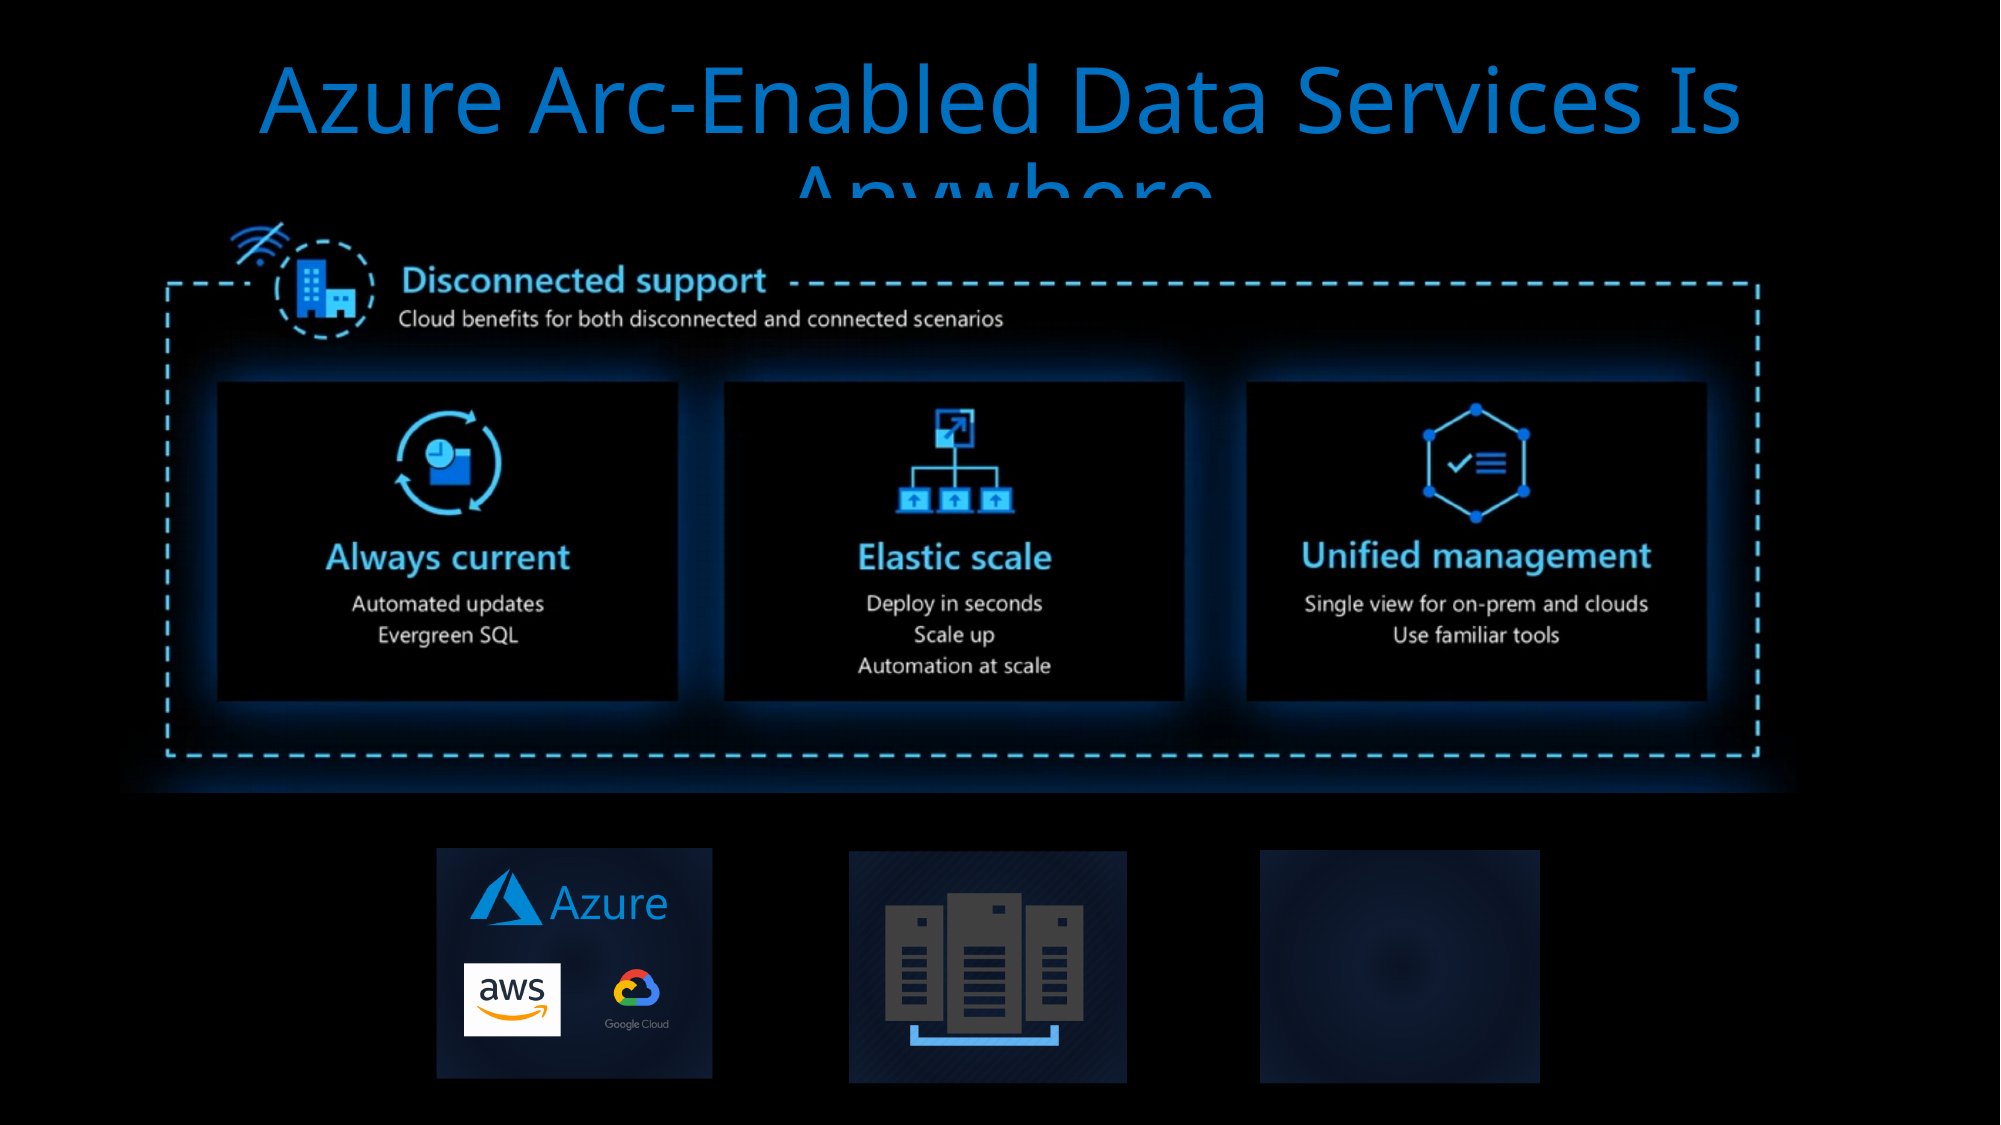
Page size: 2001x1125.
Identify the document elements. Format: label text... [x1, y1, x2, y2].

picture [847, 847, 1128, 1087]
picture [434, 844, 715, 1080]
title Azure Arc-Enabled Data Services Is Anywhere [120, 45, 1885, 263]
picture [1260, 847, 1541, 1087]
picture [120, 198, 1798, 793]
